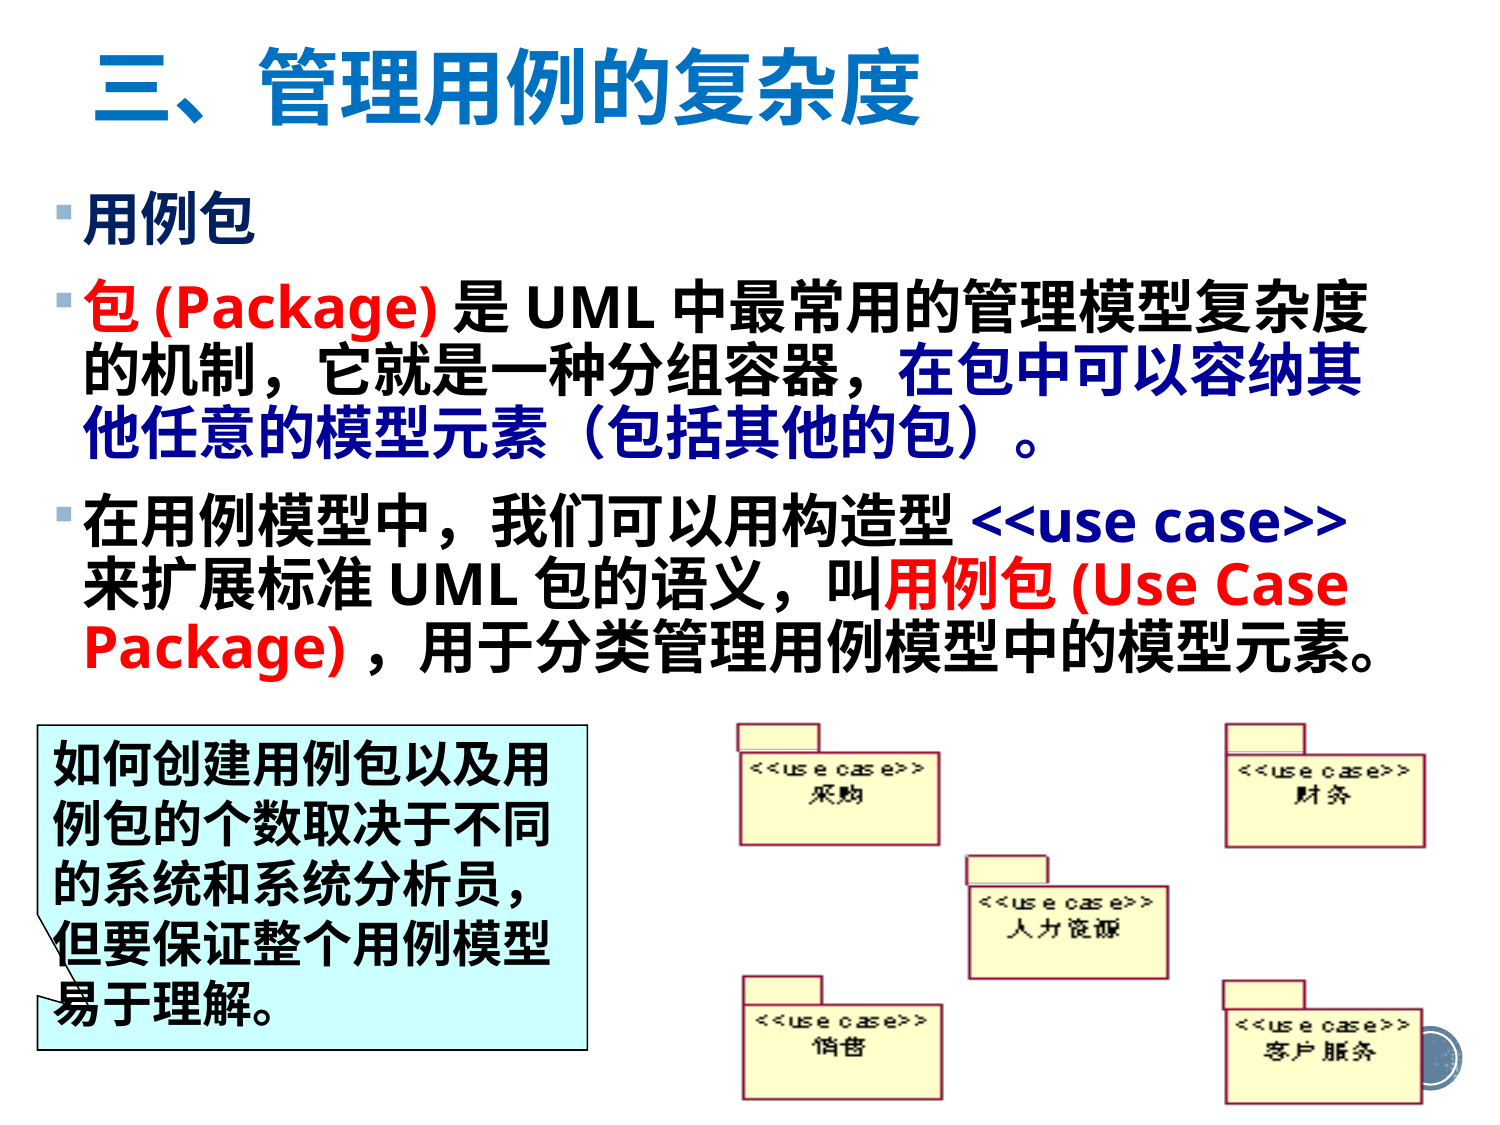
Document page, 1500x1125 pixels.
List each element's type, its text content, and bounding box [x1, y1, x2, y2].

text_box 三、管理用例的复杂度 [74, 33, 1350, 150]
picture [704, 704, 1463, 1125]
text_box 如何创建用例包以及用例包的个数取决于不同的系统和系统分析员，但要保证整个用例模型易于理解。 [37, 725, 588, 1051]
list 用例包 包(Package)是UML中最常用的管理模型复杂度的机制，它就是一种分组容器，在包中可以容纳其他任意的模型元素（包括其他的包）。 在用例模型中，我们可以用构造型<<use case>>来扩展标准UML包的语义，叫用例包(Use Case Package)，用于分类管理用例模型中的模型元素。 [37, 183, 1425, 850]
